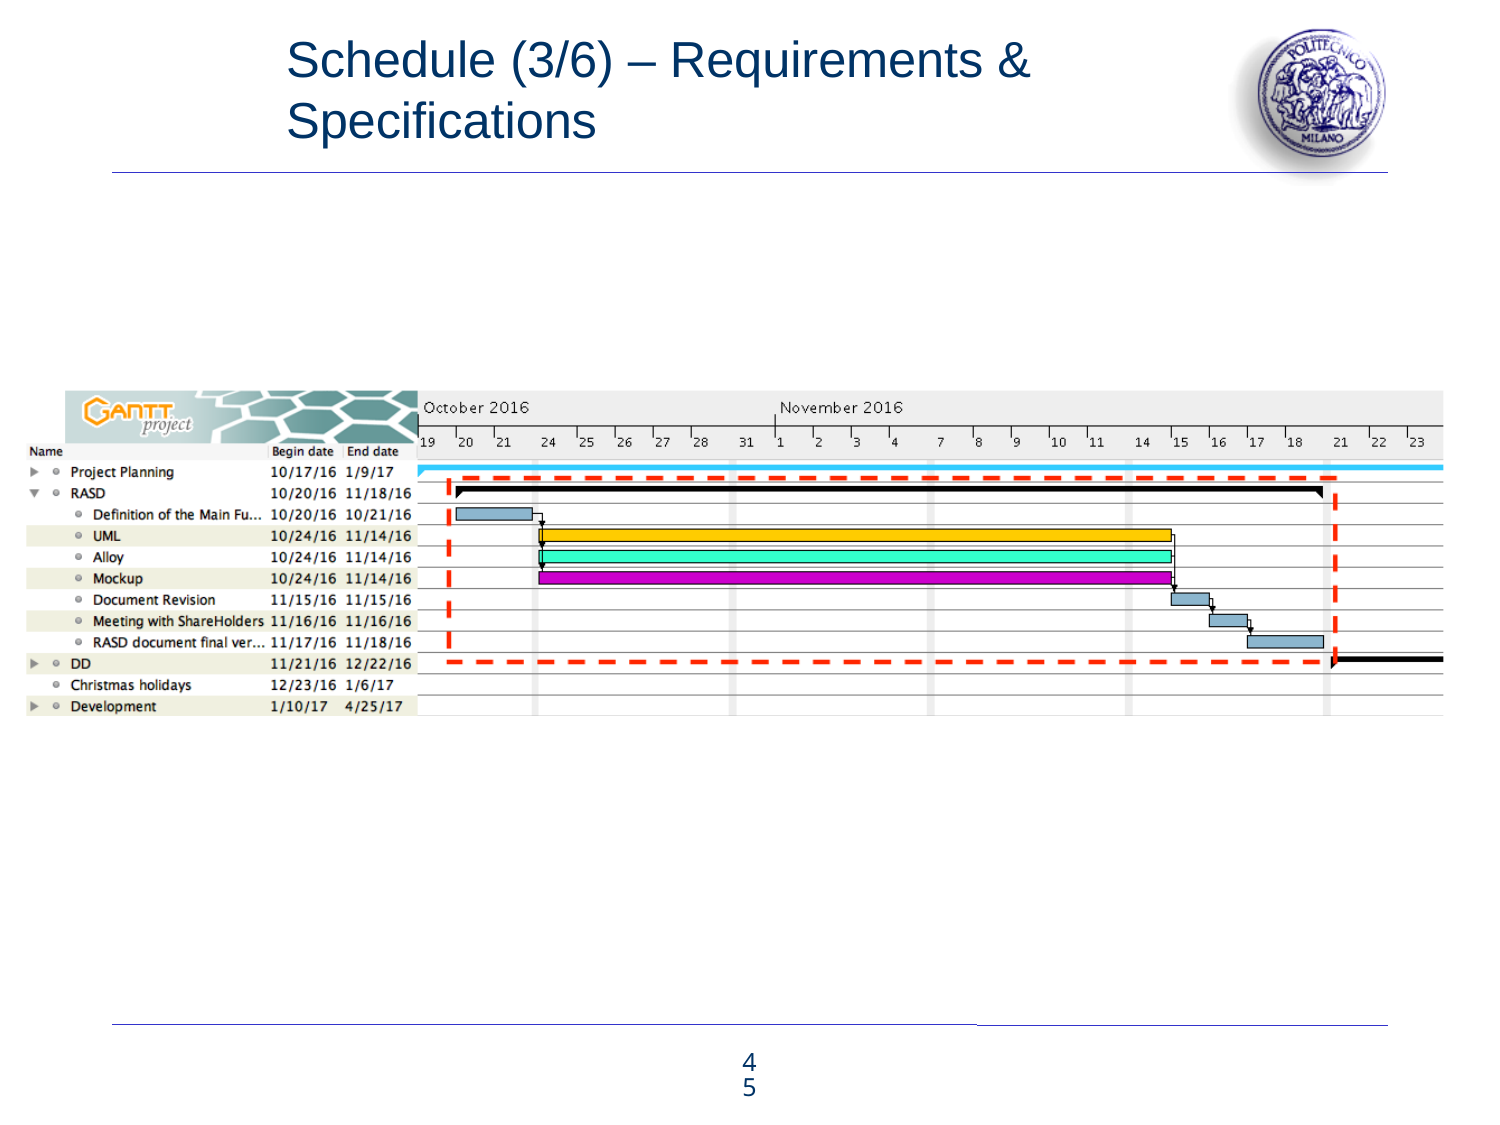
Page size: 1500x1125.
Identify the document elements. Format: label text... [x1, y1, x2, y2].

title Schedule (3/6) – Requirements & Specifications [278, 18, 1211, 157]
picture [26, 337, 1444, 716]
picture [1228, 16, 1416, 186]
slide_number 45 [734, 1039, 766, 1085]
